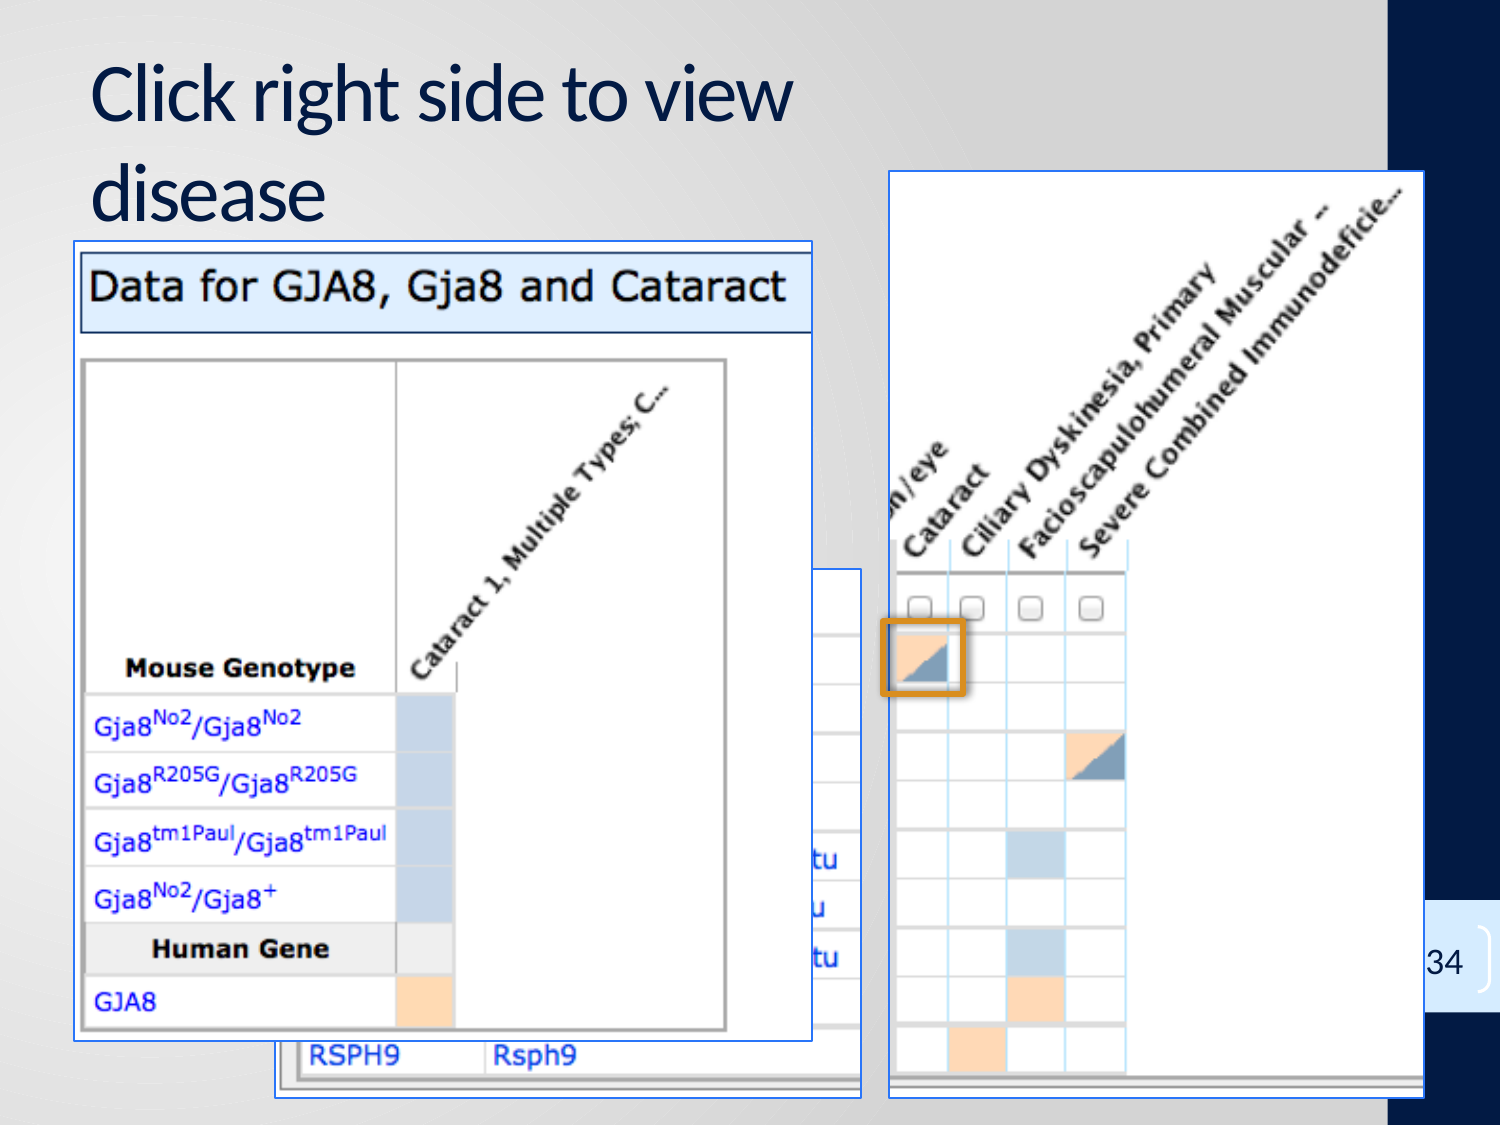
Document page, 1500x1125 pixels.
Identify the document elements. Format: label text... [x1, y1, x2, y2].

picture [889, 171, 1424, 1098]
title Click right side to view disease [75, 44, 860, 233]
picture [74, 241, 860, 1098]
text_box [882, 620, 886, 695]
slide_number 34 [1435, 925, 1492, 994]
